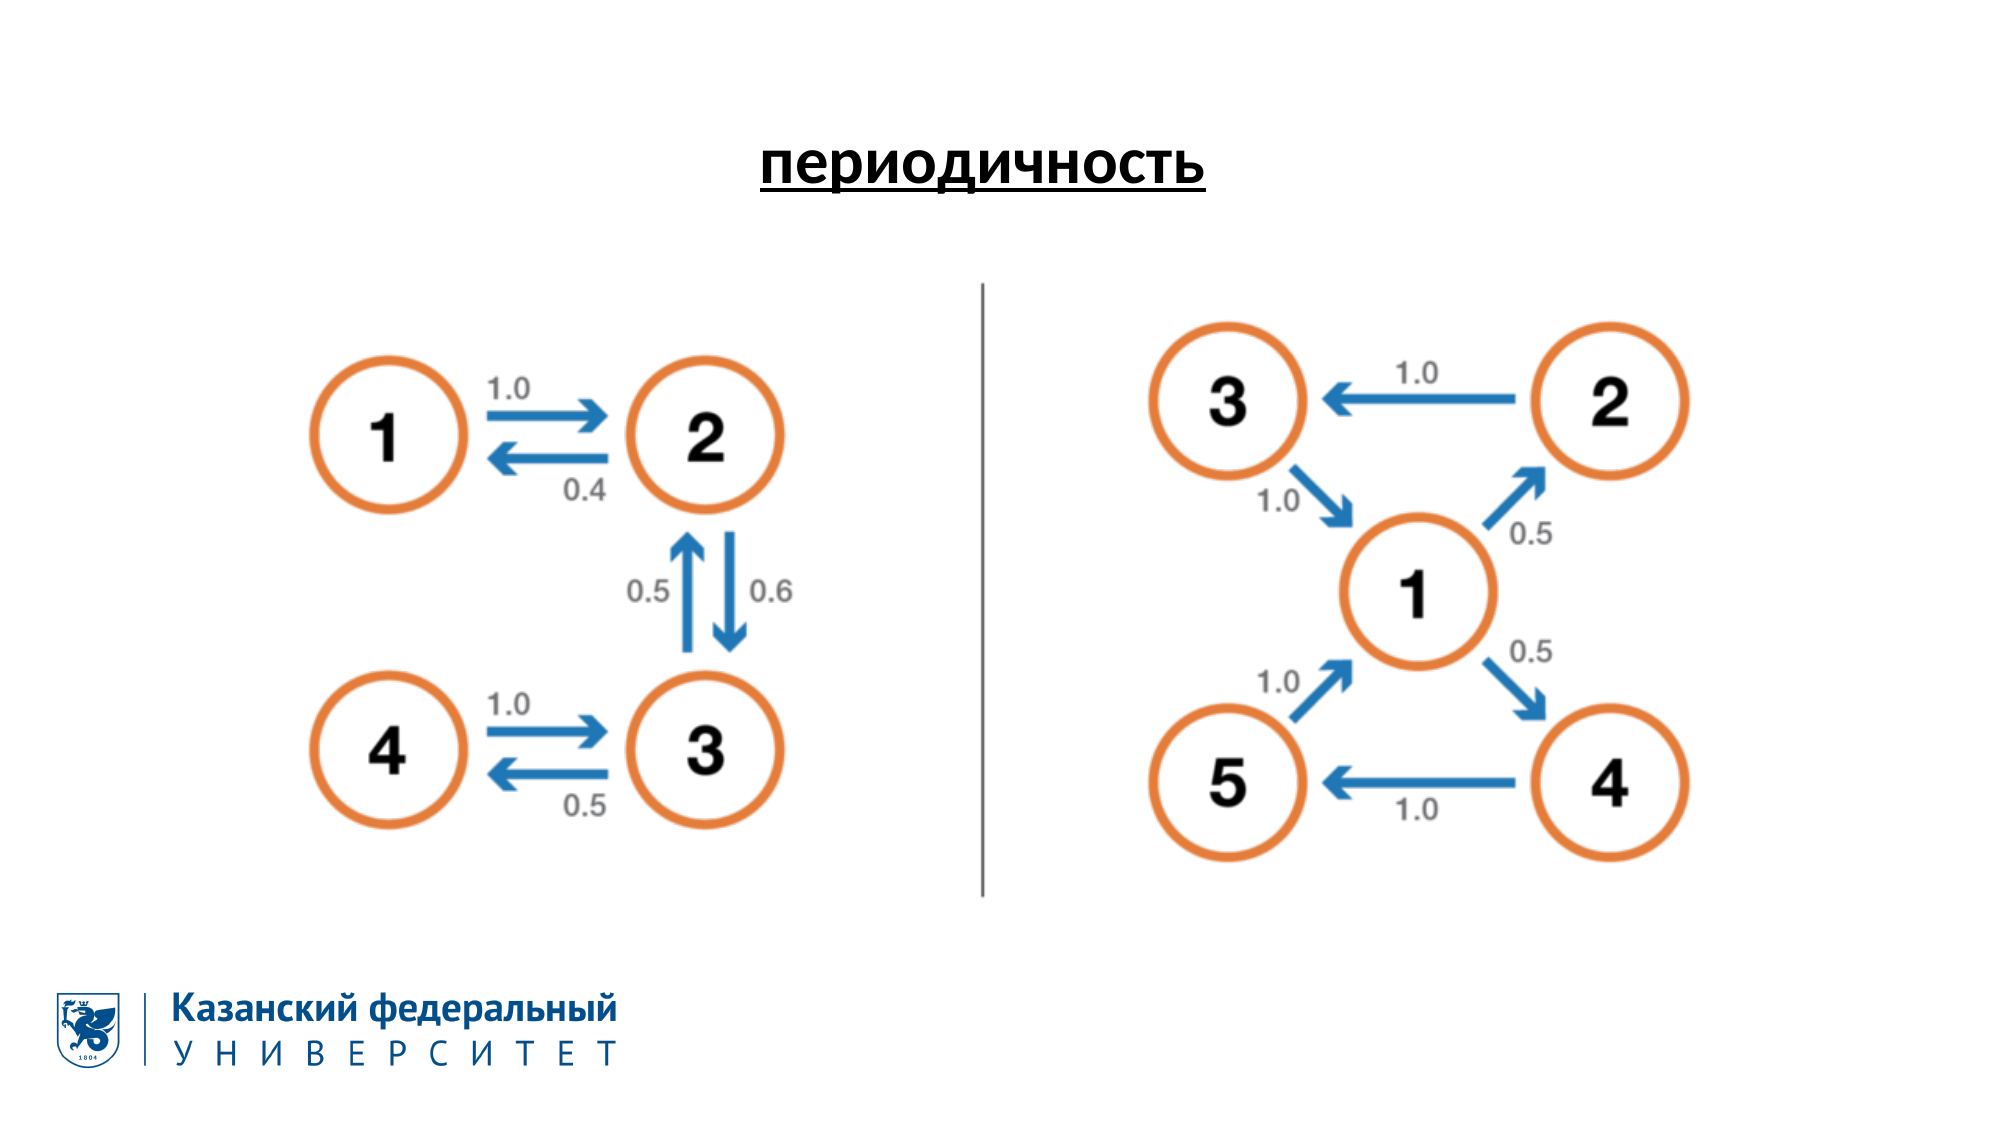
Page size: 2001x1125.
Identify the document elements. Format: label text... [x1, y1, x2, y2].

picture [45, 215, 1921, 975]
picture [45, 984, 627, 1076]
text_box периодичность [744, 109, 1221, 204]
